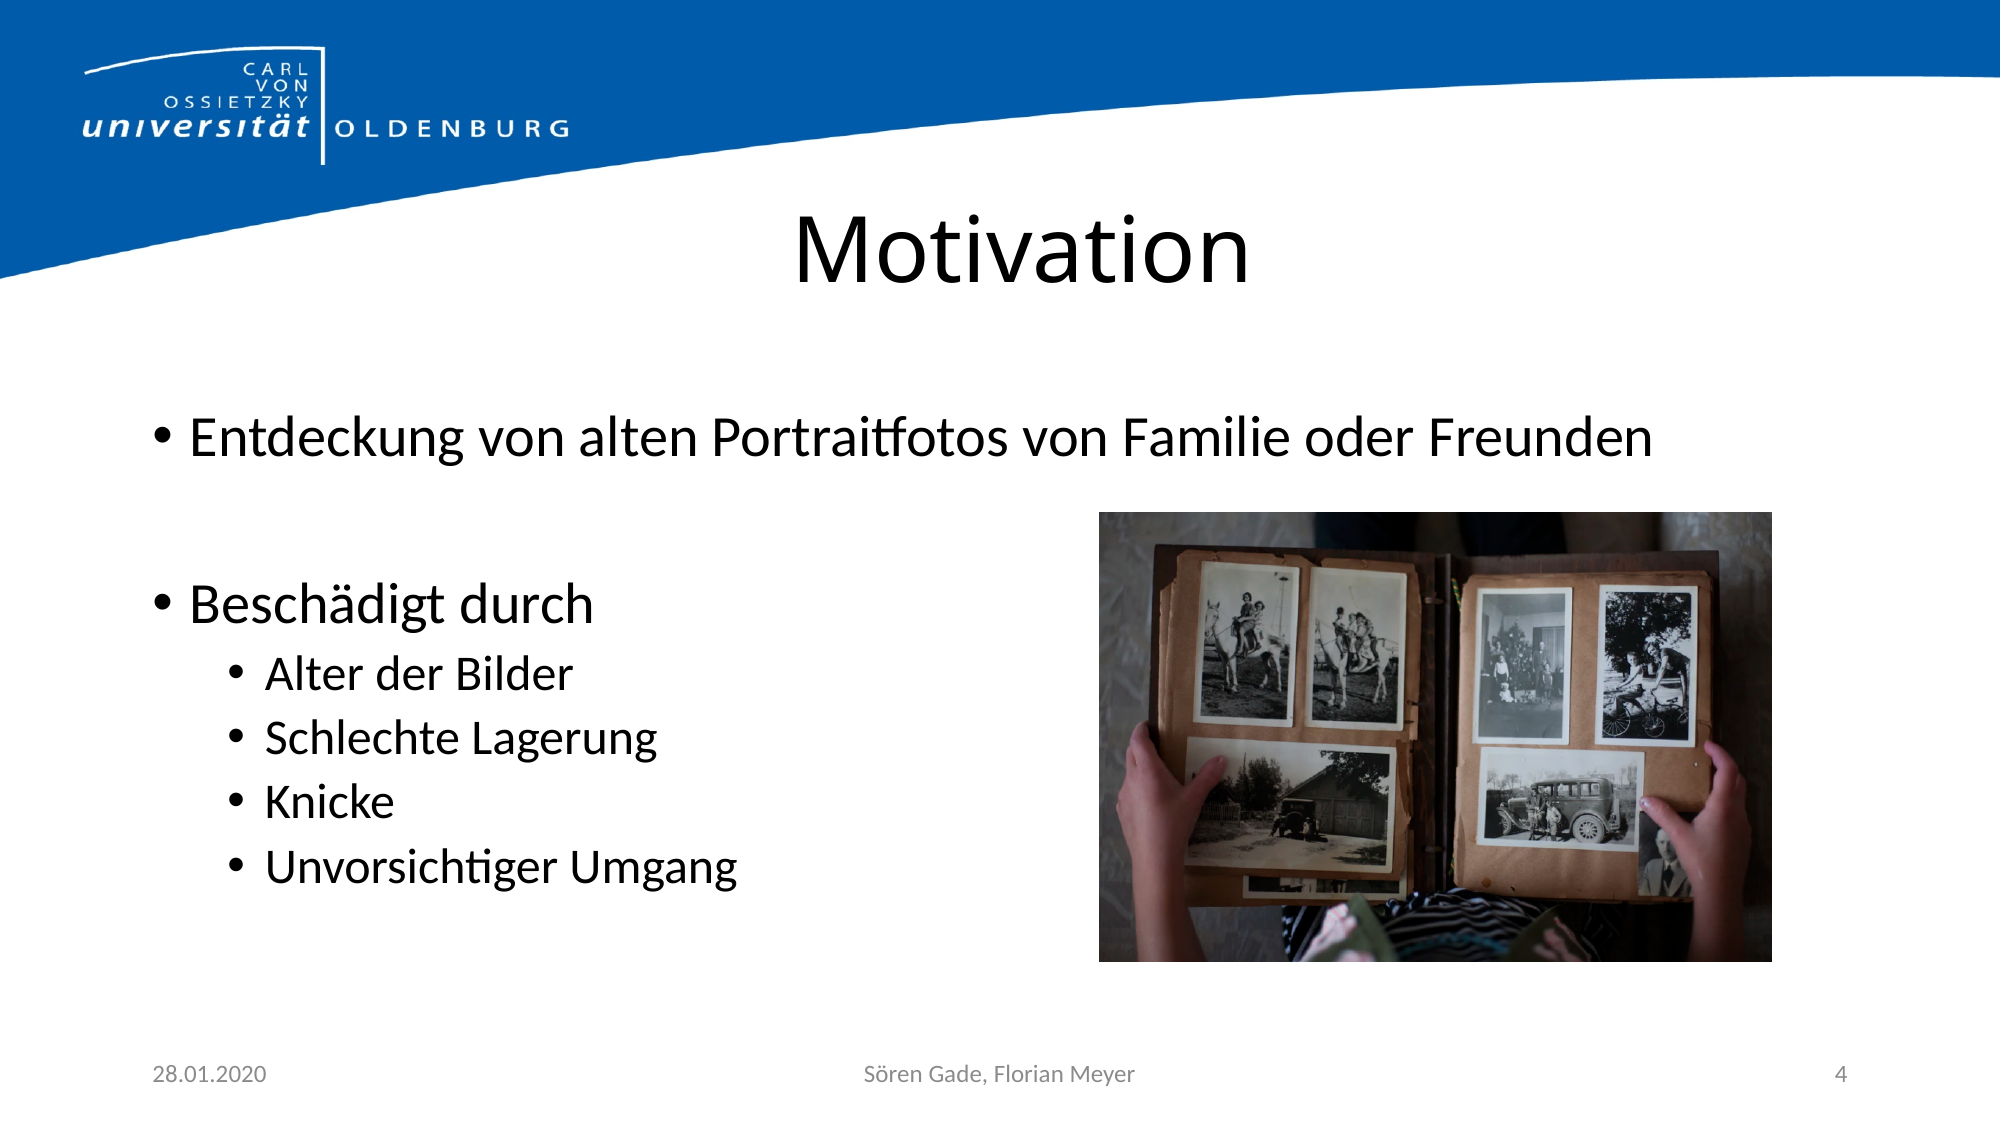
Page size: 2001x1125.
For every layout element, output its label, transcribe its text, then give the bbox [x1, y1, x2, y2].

picture [0, 0, 2000, 641]
slide_number 4 [1412, 1042, 1863, 1103]
title Motivation [137, 195, 1908, 398]
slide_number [137, 1042, 588, 1103]
picture [1099, 512, 1772, 962]
list Entdeckung von alten Portraitfotos von Familie oder Freunden Beschädigt durch Alter der Bilder Schlechte Lagerung Knicke Unvorsichtiger Umgang [137, 398, 1908, 1014]
footer Sören Gade, Florian Meyer [662, 1042, 1338, 1103]
